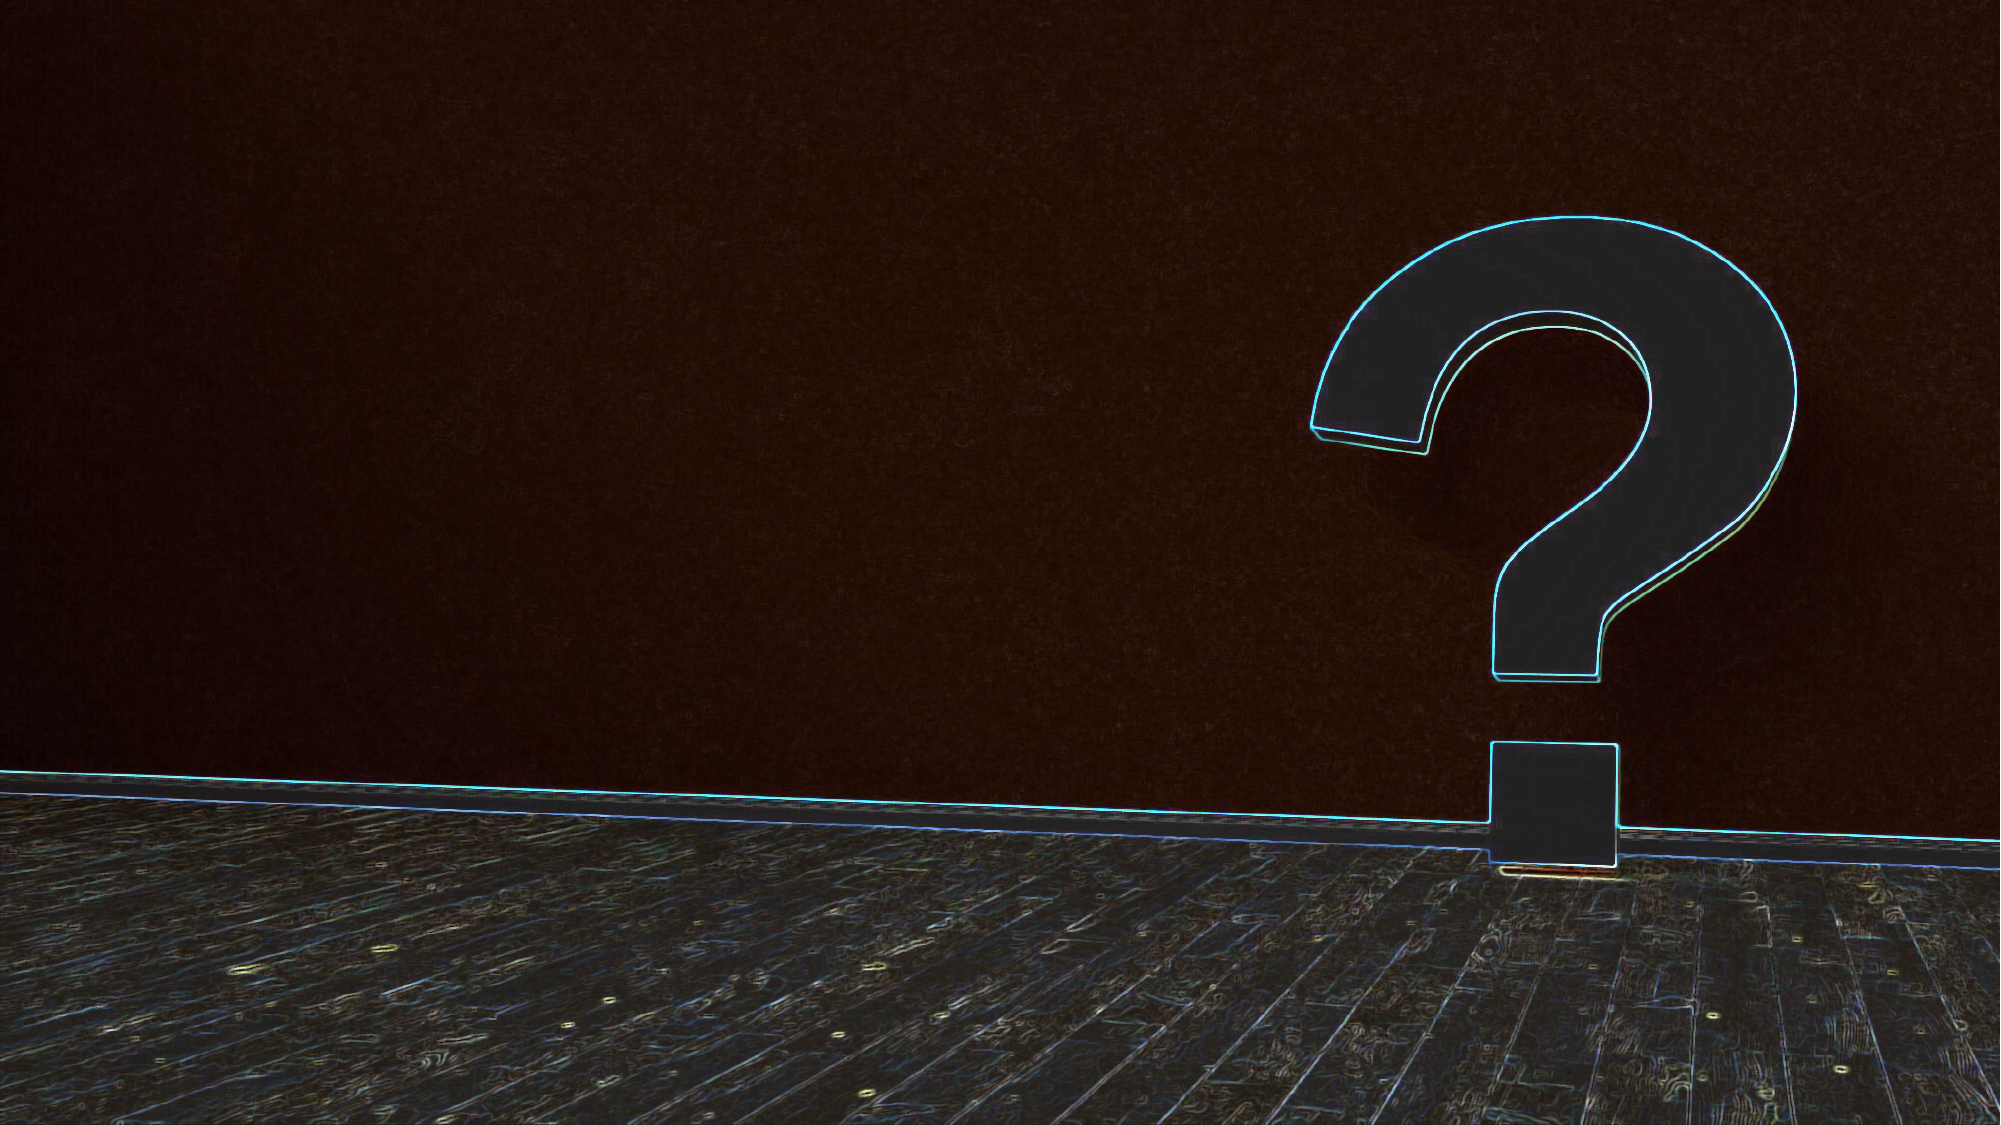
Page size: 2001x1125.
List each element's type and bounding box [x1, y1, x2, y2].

list [0, 0, 2000, 1125]
